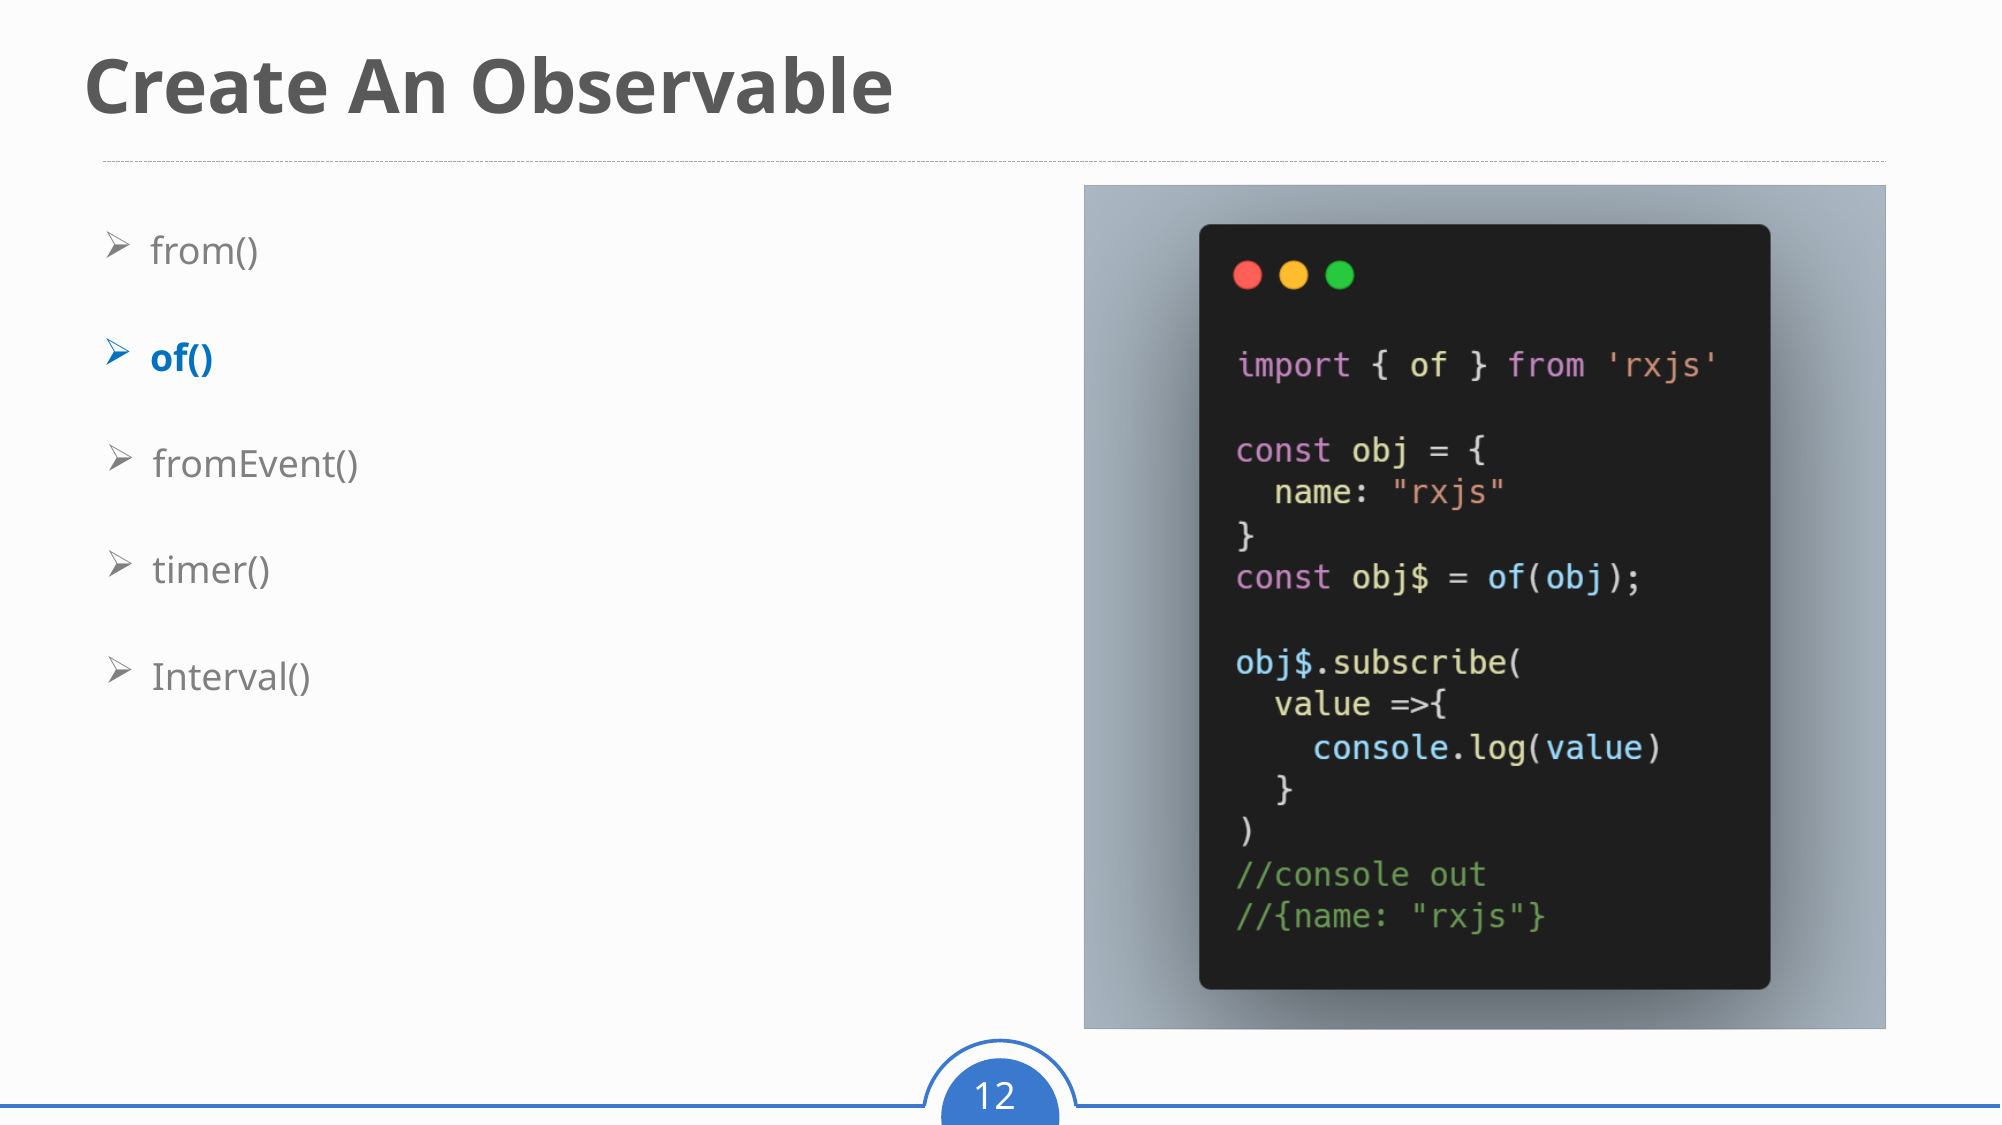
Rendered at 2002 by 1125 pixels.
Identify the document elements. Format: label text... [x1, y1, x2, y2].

text_box Create An Observable [68, 30, 910, 136]
text_box of() [88, 326, 228, 386]
text_box Interval() [90, 645, 326, 705]
text_box fromEvent() [91, 432, 374, 493]
text_box timer() [90, 538, 285, 599]
text_box from() [88, 219, 273, 280]
picture [1082, 184, 1887, 1030]
